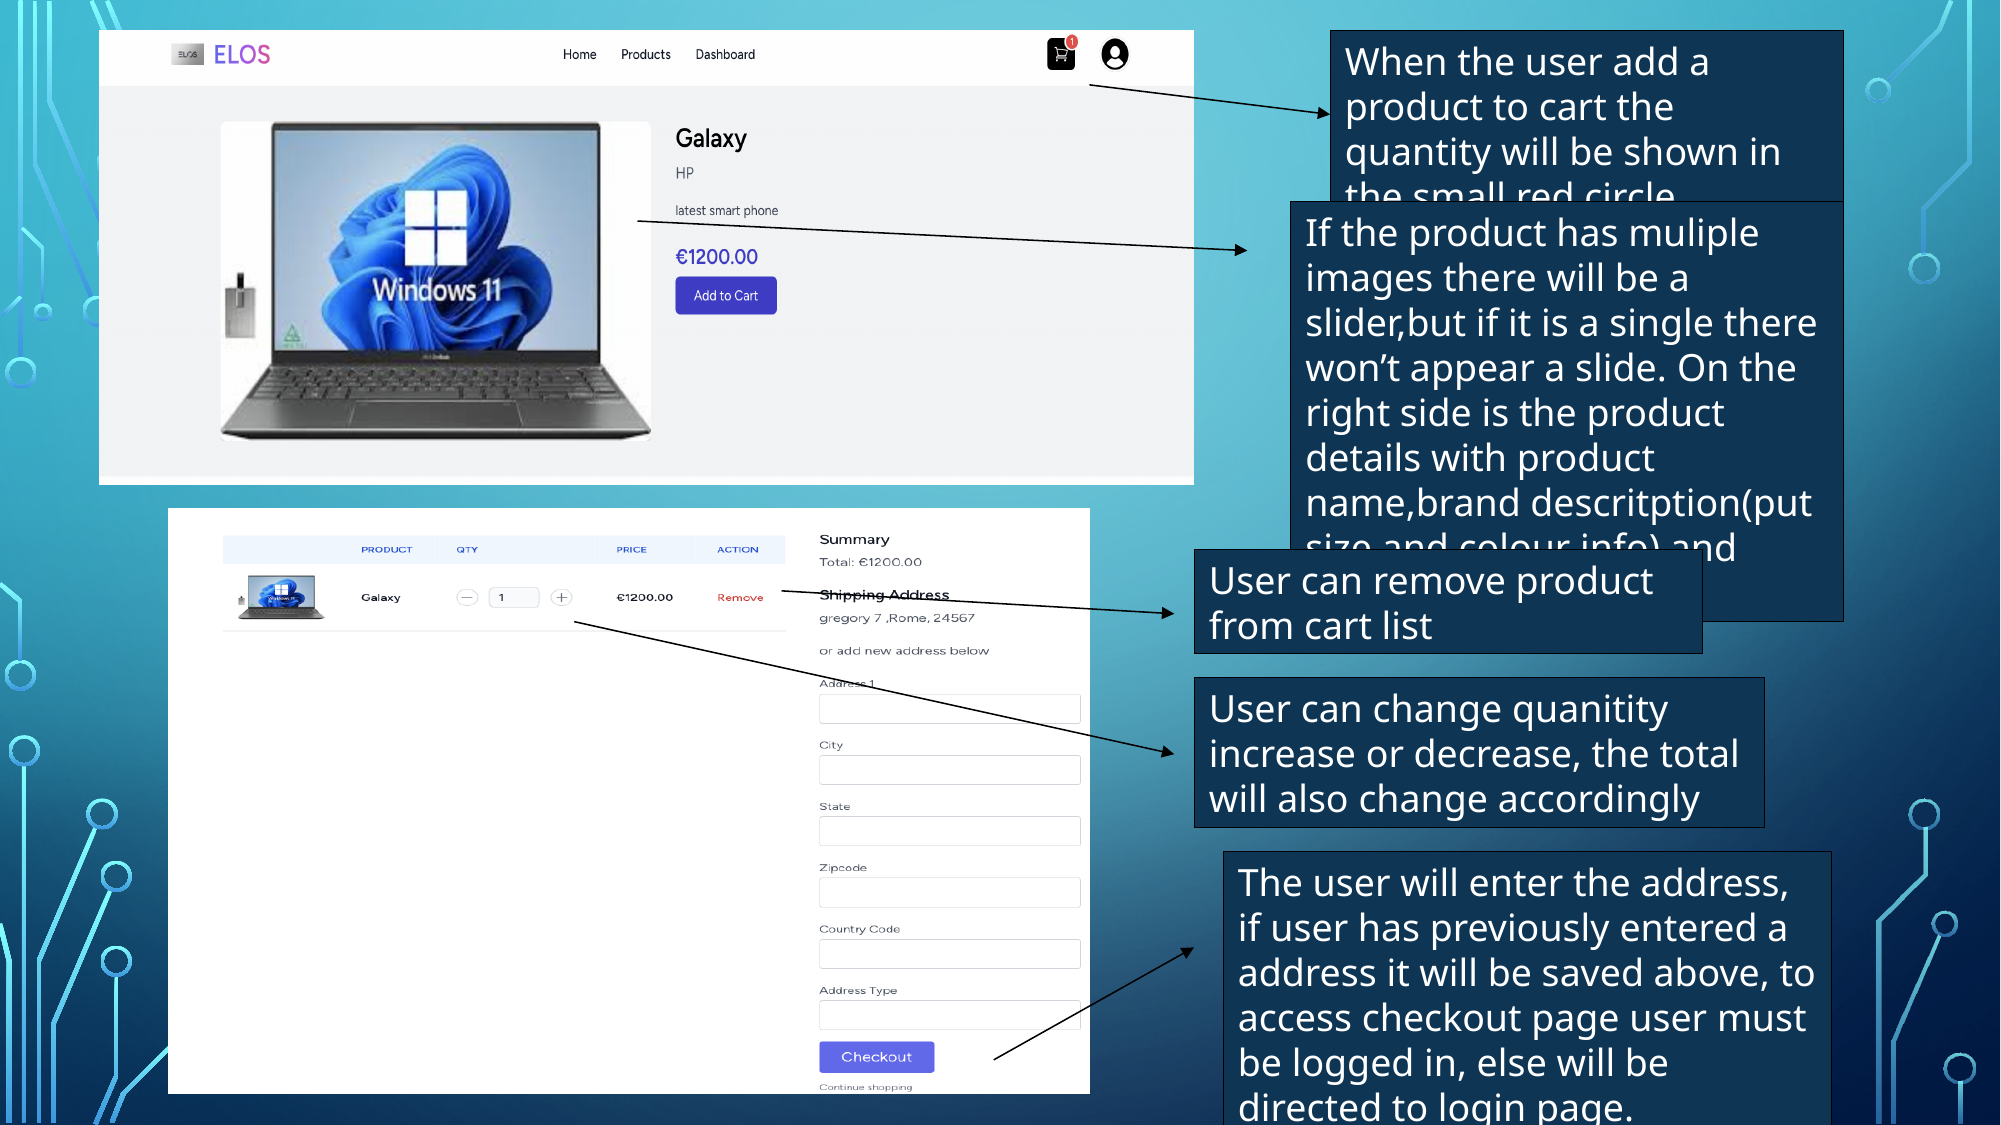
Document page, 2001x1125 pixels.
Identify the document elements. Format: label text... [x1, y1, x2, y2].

text_box The user will enter the address, if user has previously entered a address it will be saved above, to access checkout page user must be logged in, else will be directed to login page. [1223, 851, 1832, 1125]
text_box User can remove product from cart list [1194, 549, 1703, 654]
picture [99, 30, 1195, 485]
text_box If the product has muliple images there will be a slider,but if it is a single there won’t appear a slide. On the right side is the product details with product name,brand descritption(put size and colour info) and price [1290, 201, 1844, 622]
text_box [637, 220, 1248, 251]
text_box When the user add a product to cart the quantity will be shown in the small red circle [1330, 30, 1844, 201]
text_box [574, 621, 1175, 755]
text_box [781, 590, 1175, 614]
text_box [993, 947, 1195, 1061]
picture [168, 508, 1090, 1095]
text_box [1089, 84, 1331, 115]
text_box User can change quanitity increase or decrease, the total will also change accordingly [1194, 677, 1765, 828]
